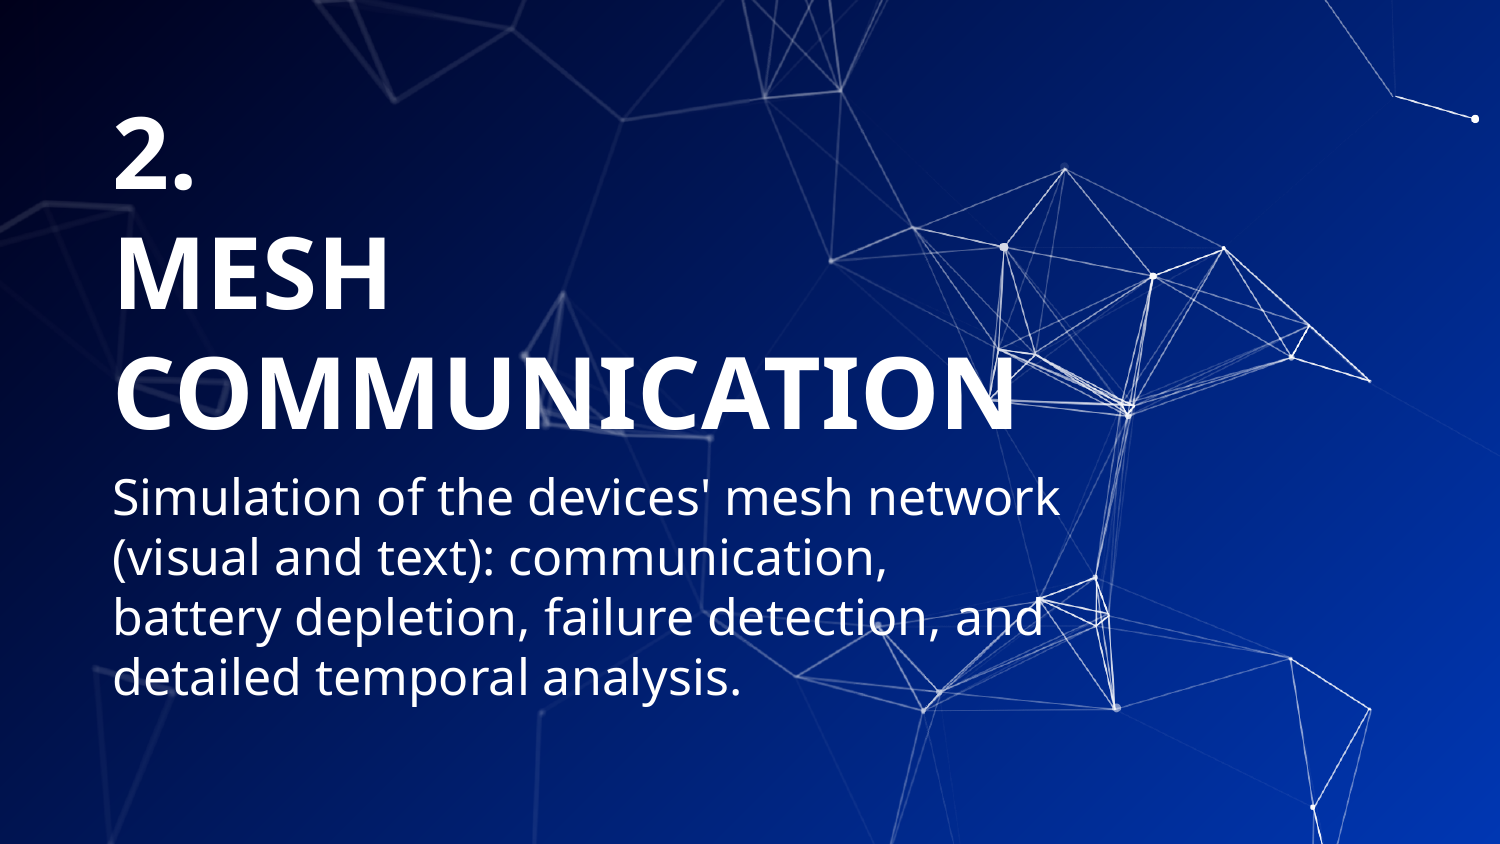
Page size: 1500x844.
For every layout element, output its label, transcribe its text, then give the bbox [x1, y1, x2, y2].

title 2. MESH COMMUNICATION [112, 259, 1241, 450]
picture [0, 0, 1500, 844]
subtitle Simulation of the devices' mesh network (visual and text): communication, battery depletion, failure detection, and detailed temporal analysis. [112, 465, 1064, 735]
